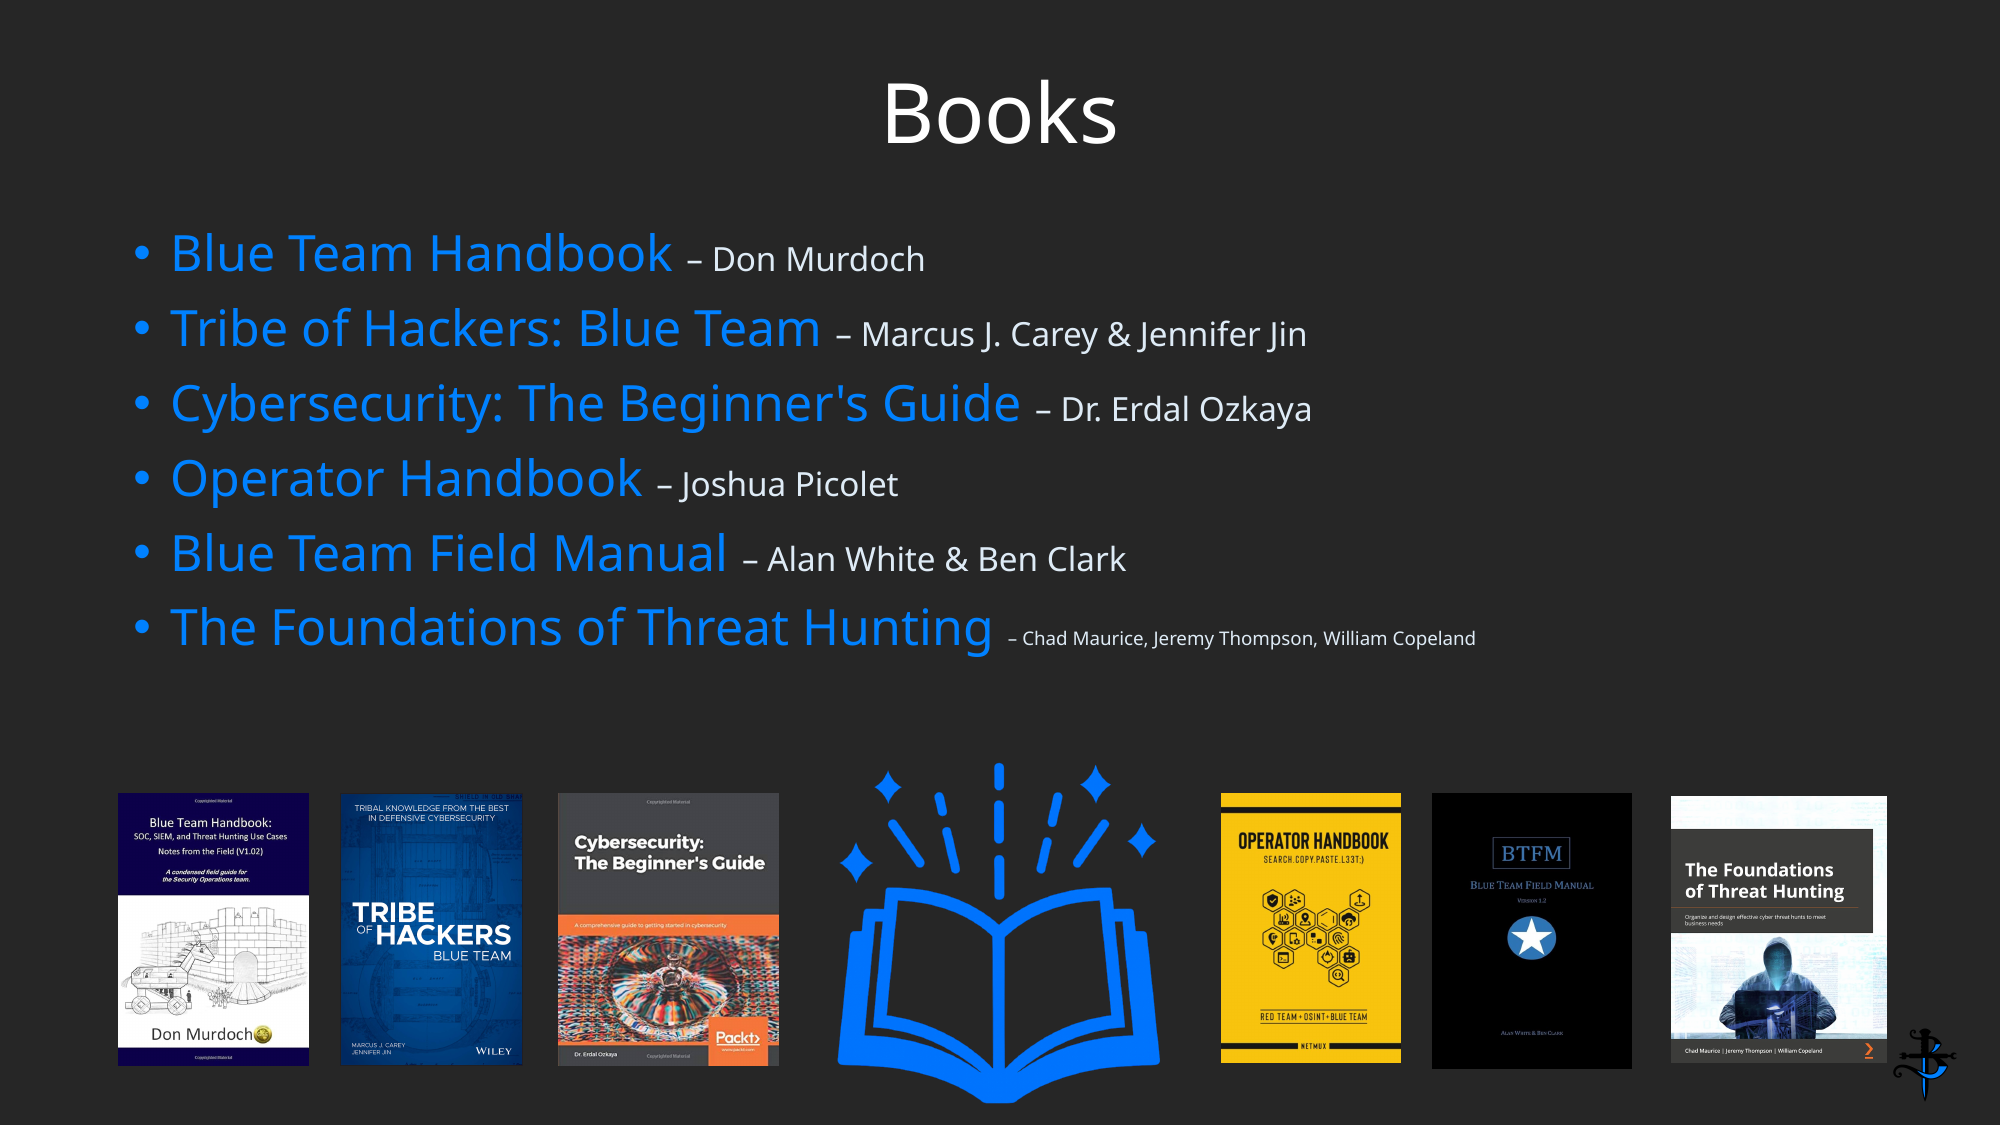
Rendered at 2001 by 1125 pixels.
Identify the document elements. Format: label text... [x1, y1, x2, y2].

picture [1671, 796, 1988, 1125]
picture [340, 793, 523, 1066]
picture [1432, 793, 1632, 1069]
list Blue Team Handbook – Don Murdoch Tribe of Hackers: Blue Team – Marcus J. Carey & Jennifer Jin Cybersecurity: The Beginner's Guide – Dr. Erdal Ozkaya Operator Handbook – Joshua Picolet Blue Team Field Manual – Alan White & Ben Clark The Foundations of Threat Hunting – Chad Maurice, Jeremy Thompson, William Copeland [118, 221, 1887, 1014]
picture [815, 745, 1184, 1114]
title Books [0, 11, 2000, 222]
picture [1221, 793, 1401, 1063]
picture [558, 793, 779, 1066]
picture [118, 793, 309, 1066]
